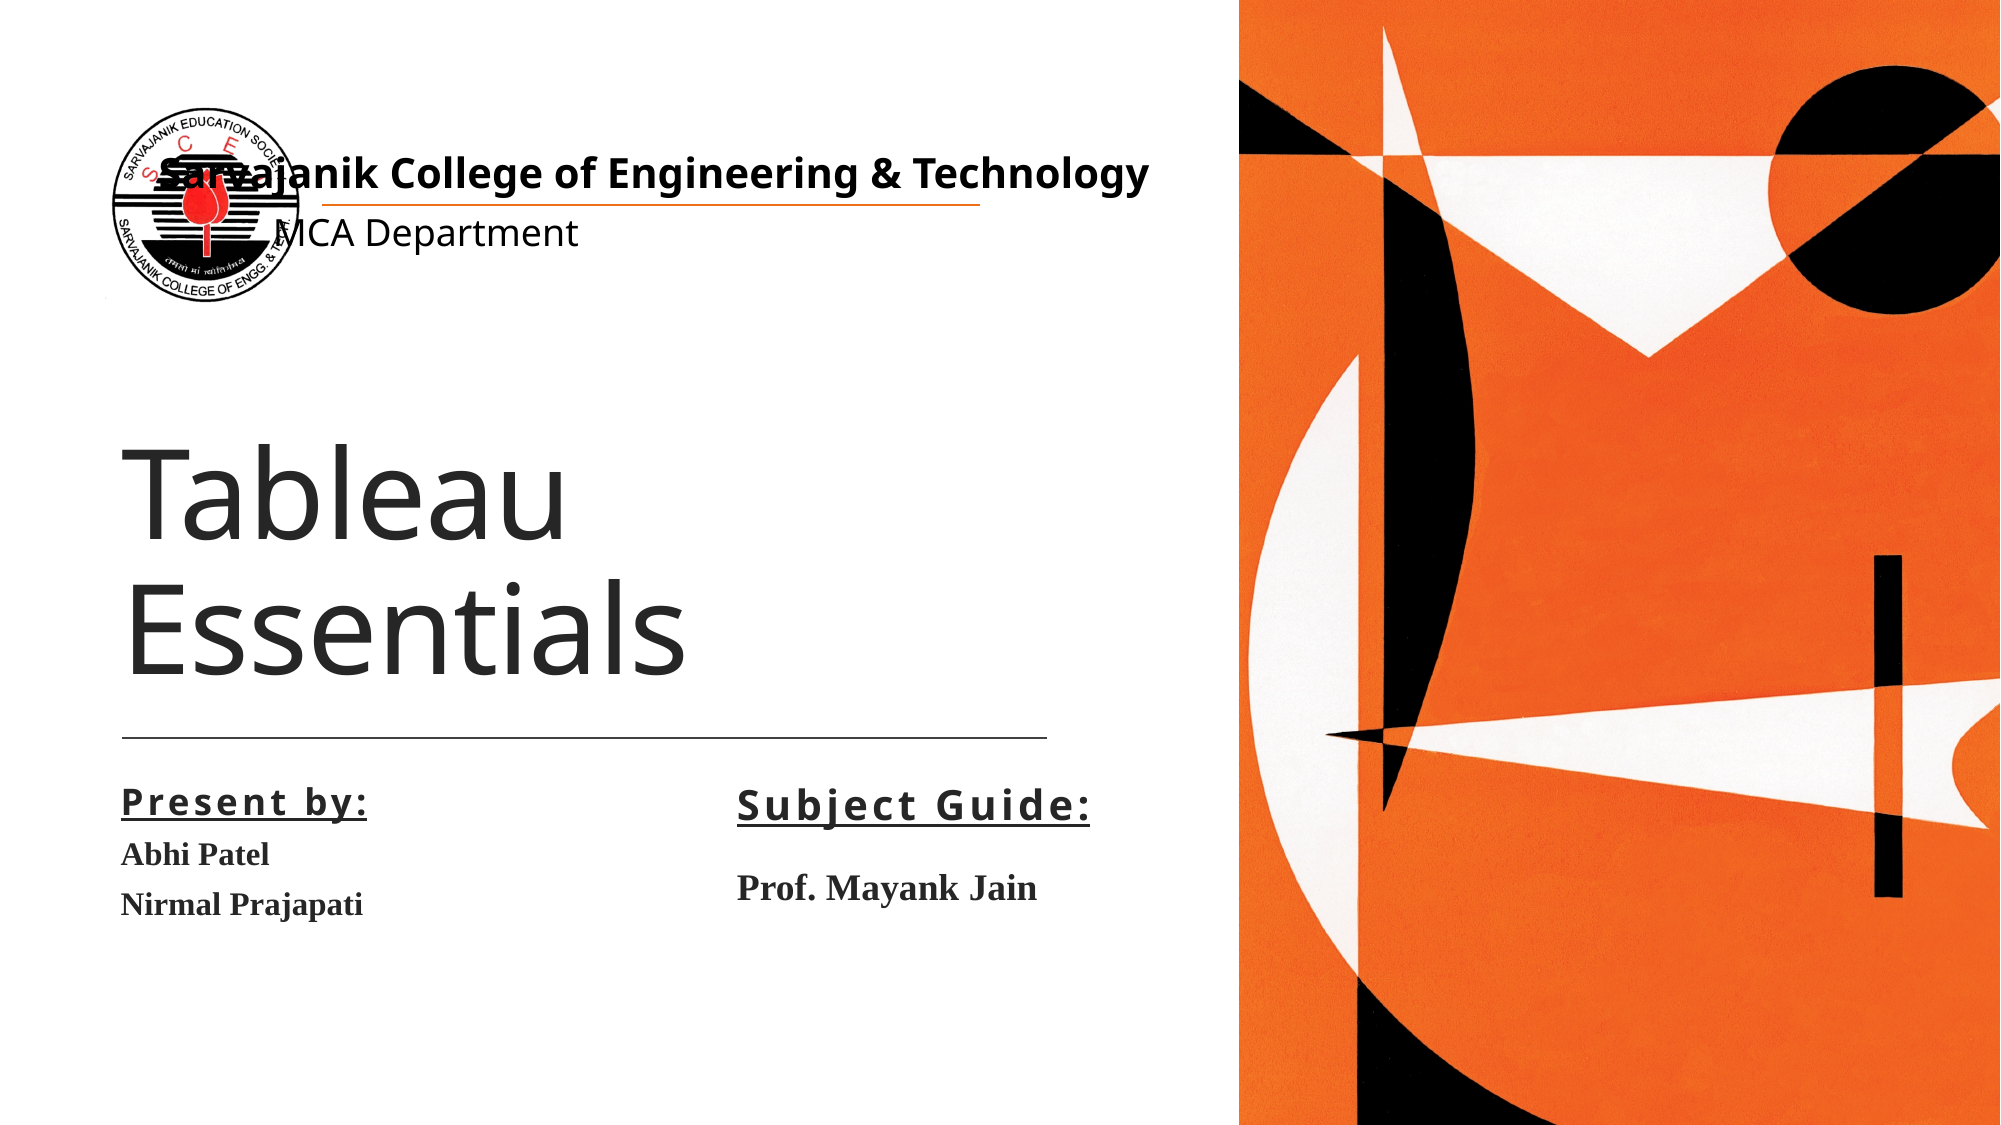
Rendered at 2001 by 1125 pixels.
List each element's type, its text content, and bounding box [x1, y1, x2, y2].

title Tableau Essentials [106, 104, 1196, 710]
text_box Sarvajanik College of Engineering & Technology [315, 139, 1165, 205]
picture [1239, 0, 2000, 1125]
text_box MCA Department [315, 201, 594, 262]
subtitle Present by: Abhi Patel Nirmal Prajapati [105, 766, 721, 935]
text_box [0, 0, 1237, 1125]
picture [104, 104, 307, 307]
text_box Subject Guide: Prof. Mayank Jain [721, 766, 1236, 935]
